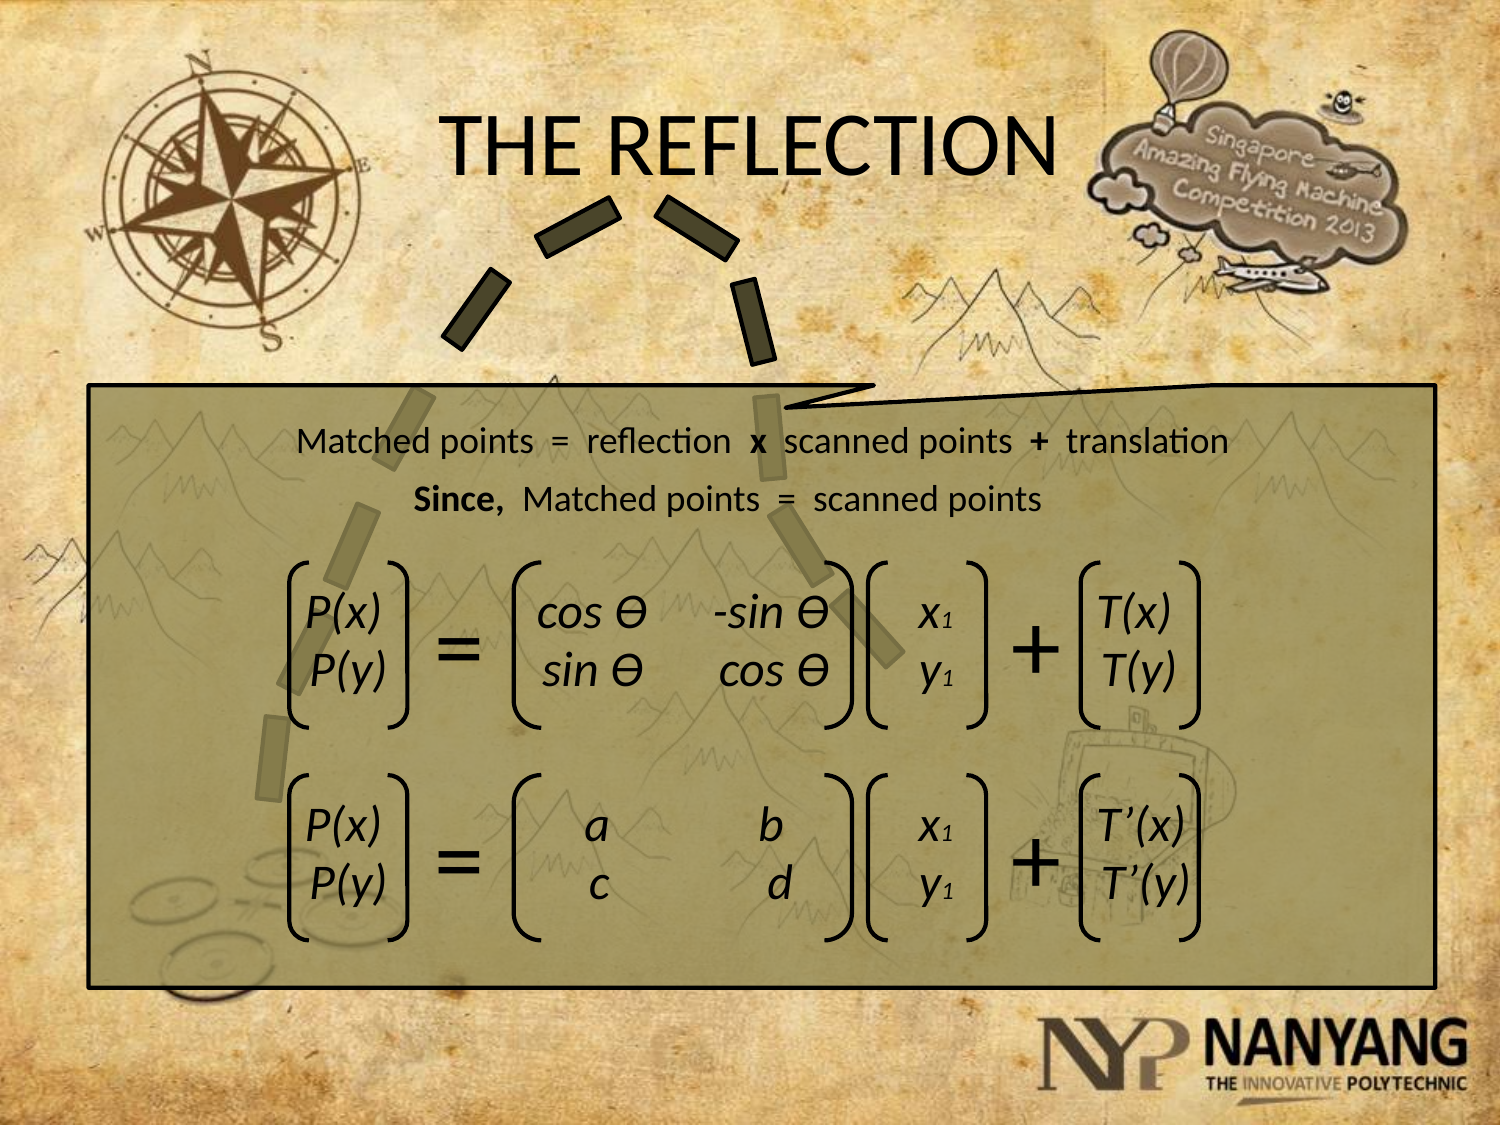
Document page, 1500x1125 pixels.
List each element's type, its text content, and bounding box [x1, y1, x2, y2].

text_box Since, Matched points = scanned points [884, 466, 1058, 527]
text_box Matched points = reflection x scanned points + translation [884, 408, 1245, 469]
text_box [289, 774, 1208, 941]
picture [0, 0, 1500, 1125]
text_box [86, 383, 1438, 990]
text_box THE REFLECTION [74, 45, 1425, 233]
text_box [288, 562, 1200, 729]
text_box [260, 215, 880, 801]
